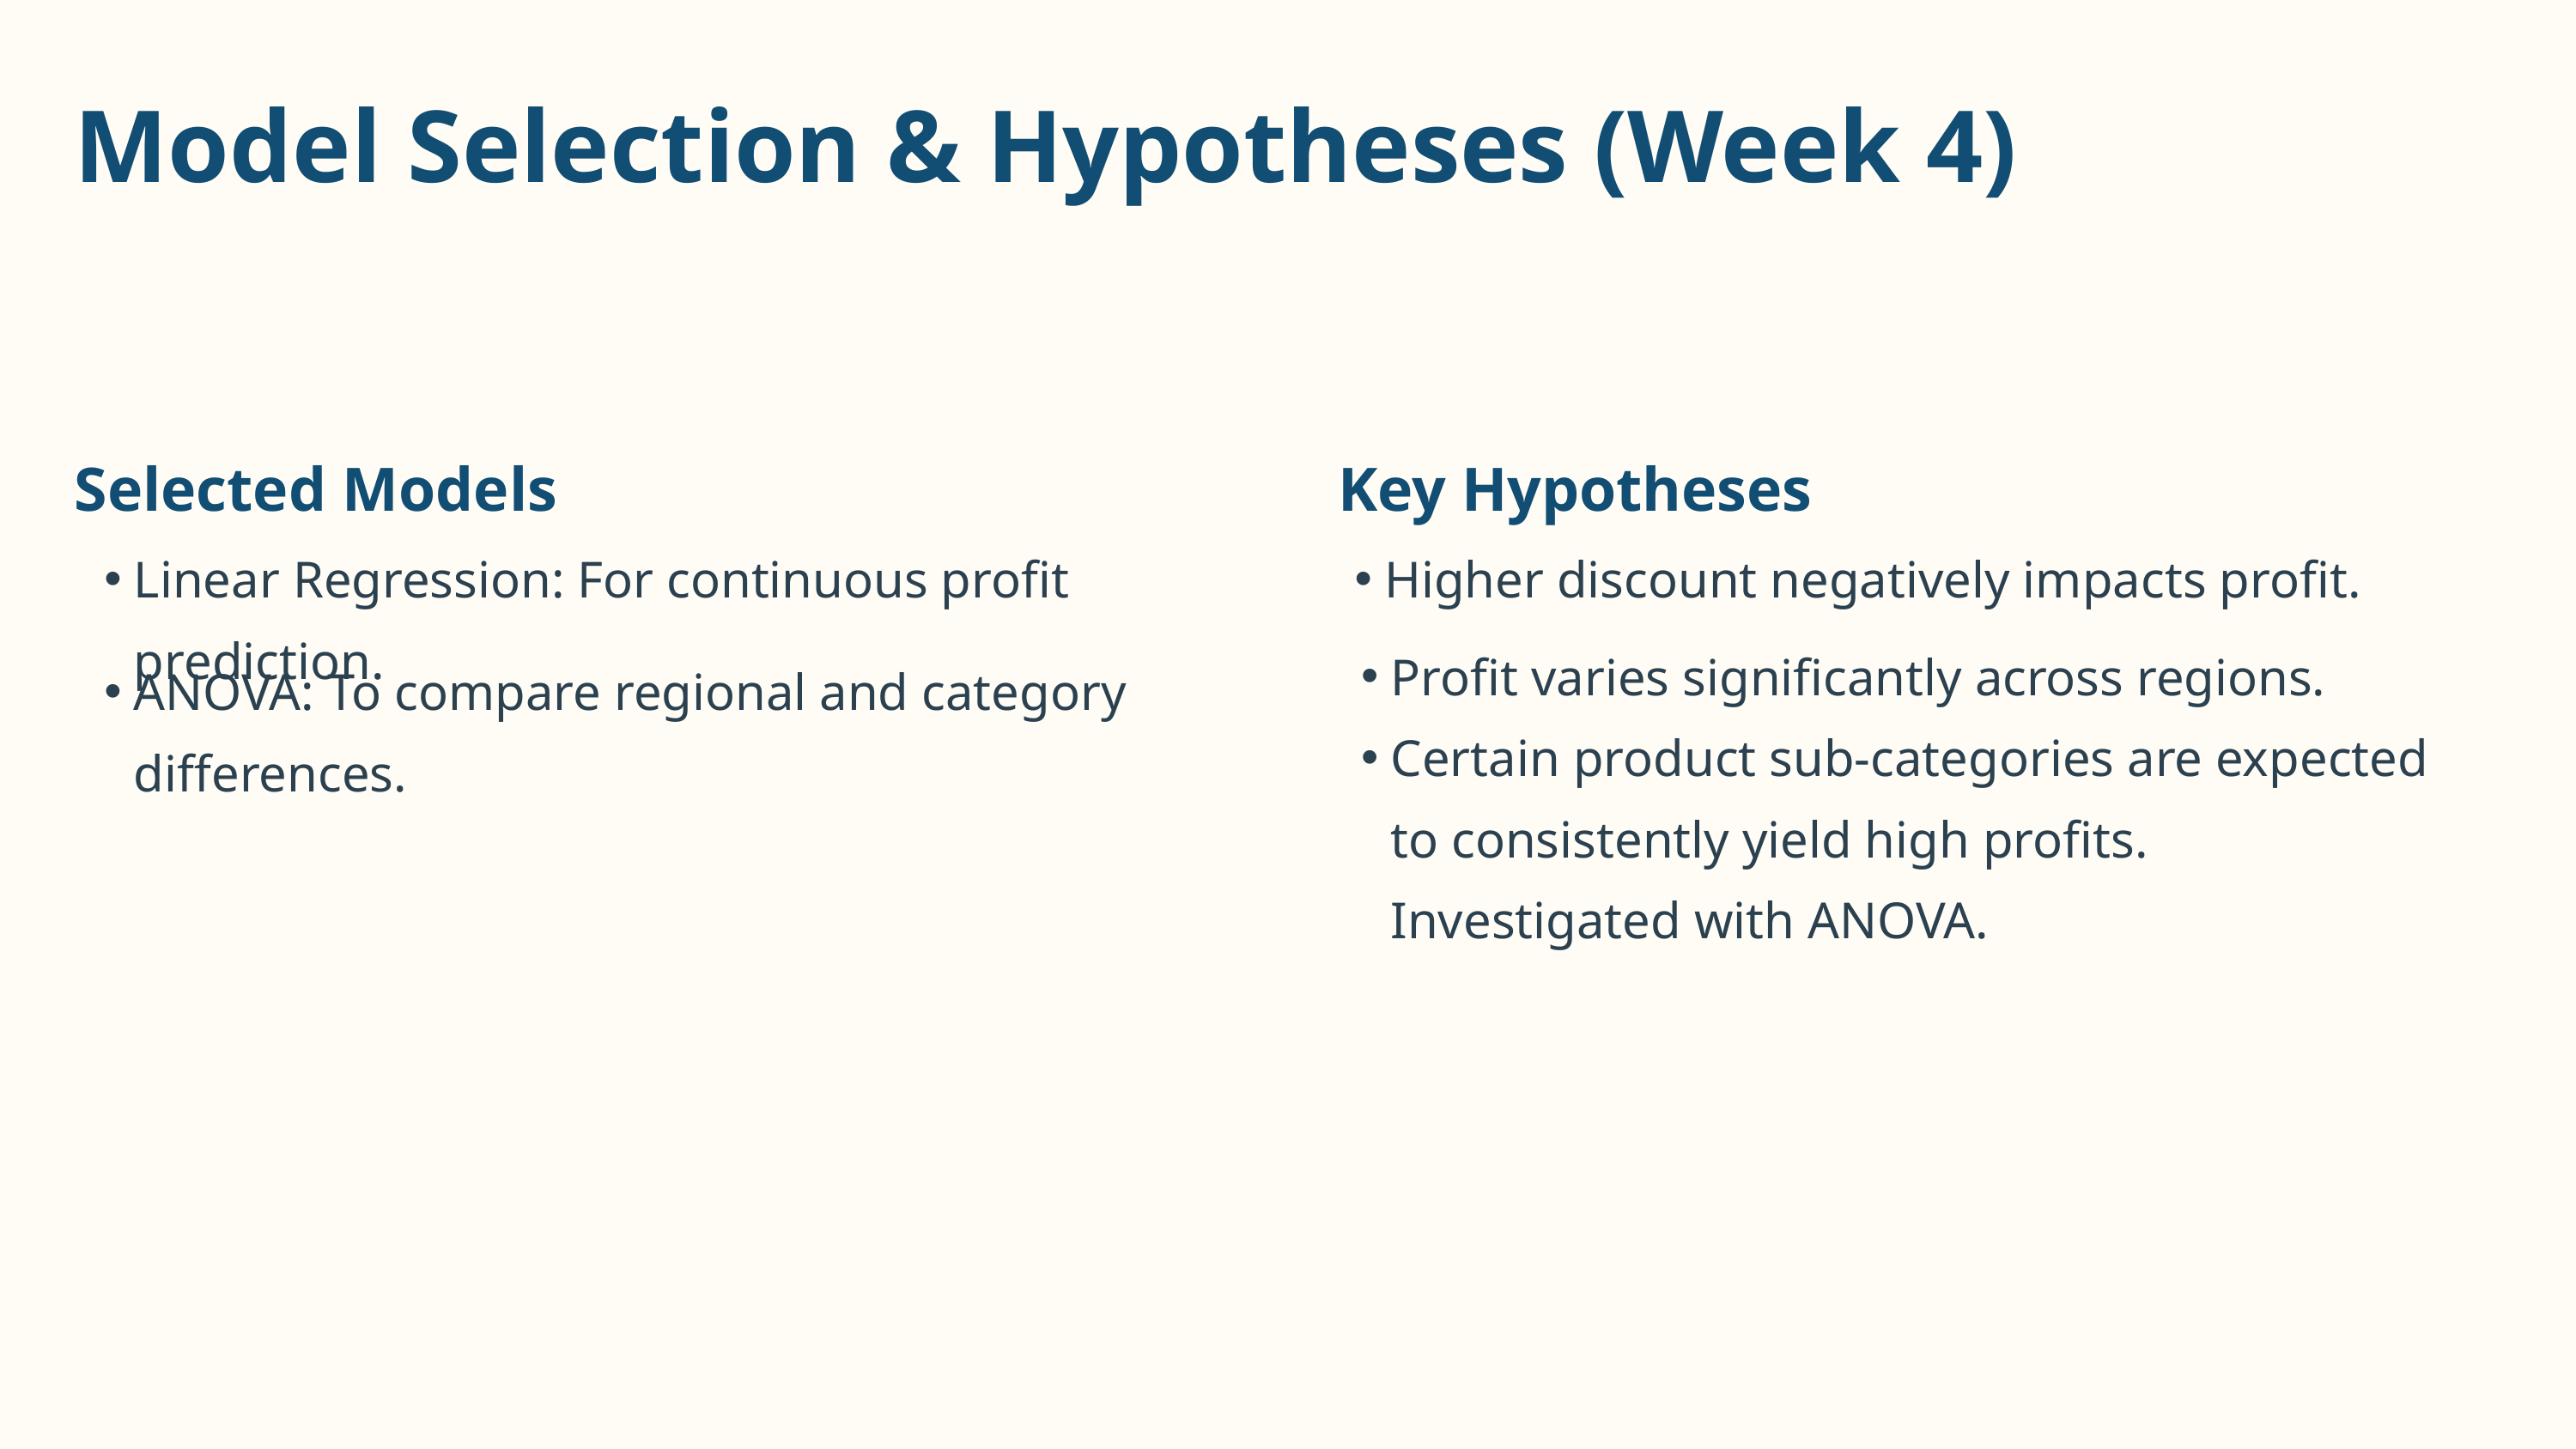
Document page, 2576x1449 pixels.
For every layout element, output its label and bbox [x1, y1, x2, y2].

text_box [0, 0, 2576, 1449]
